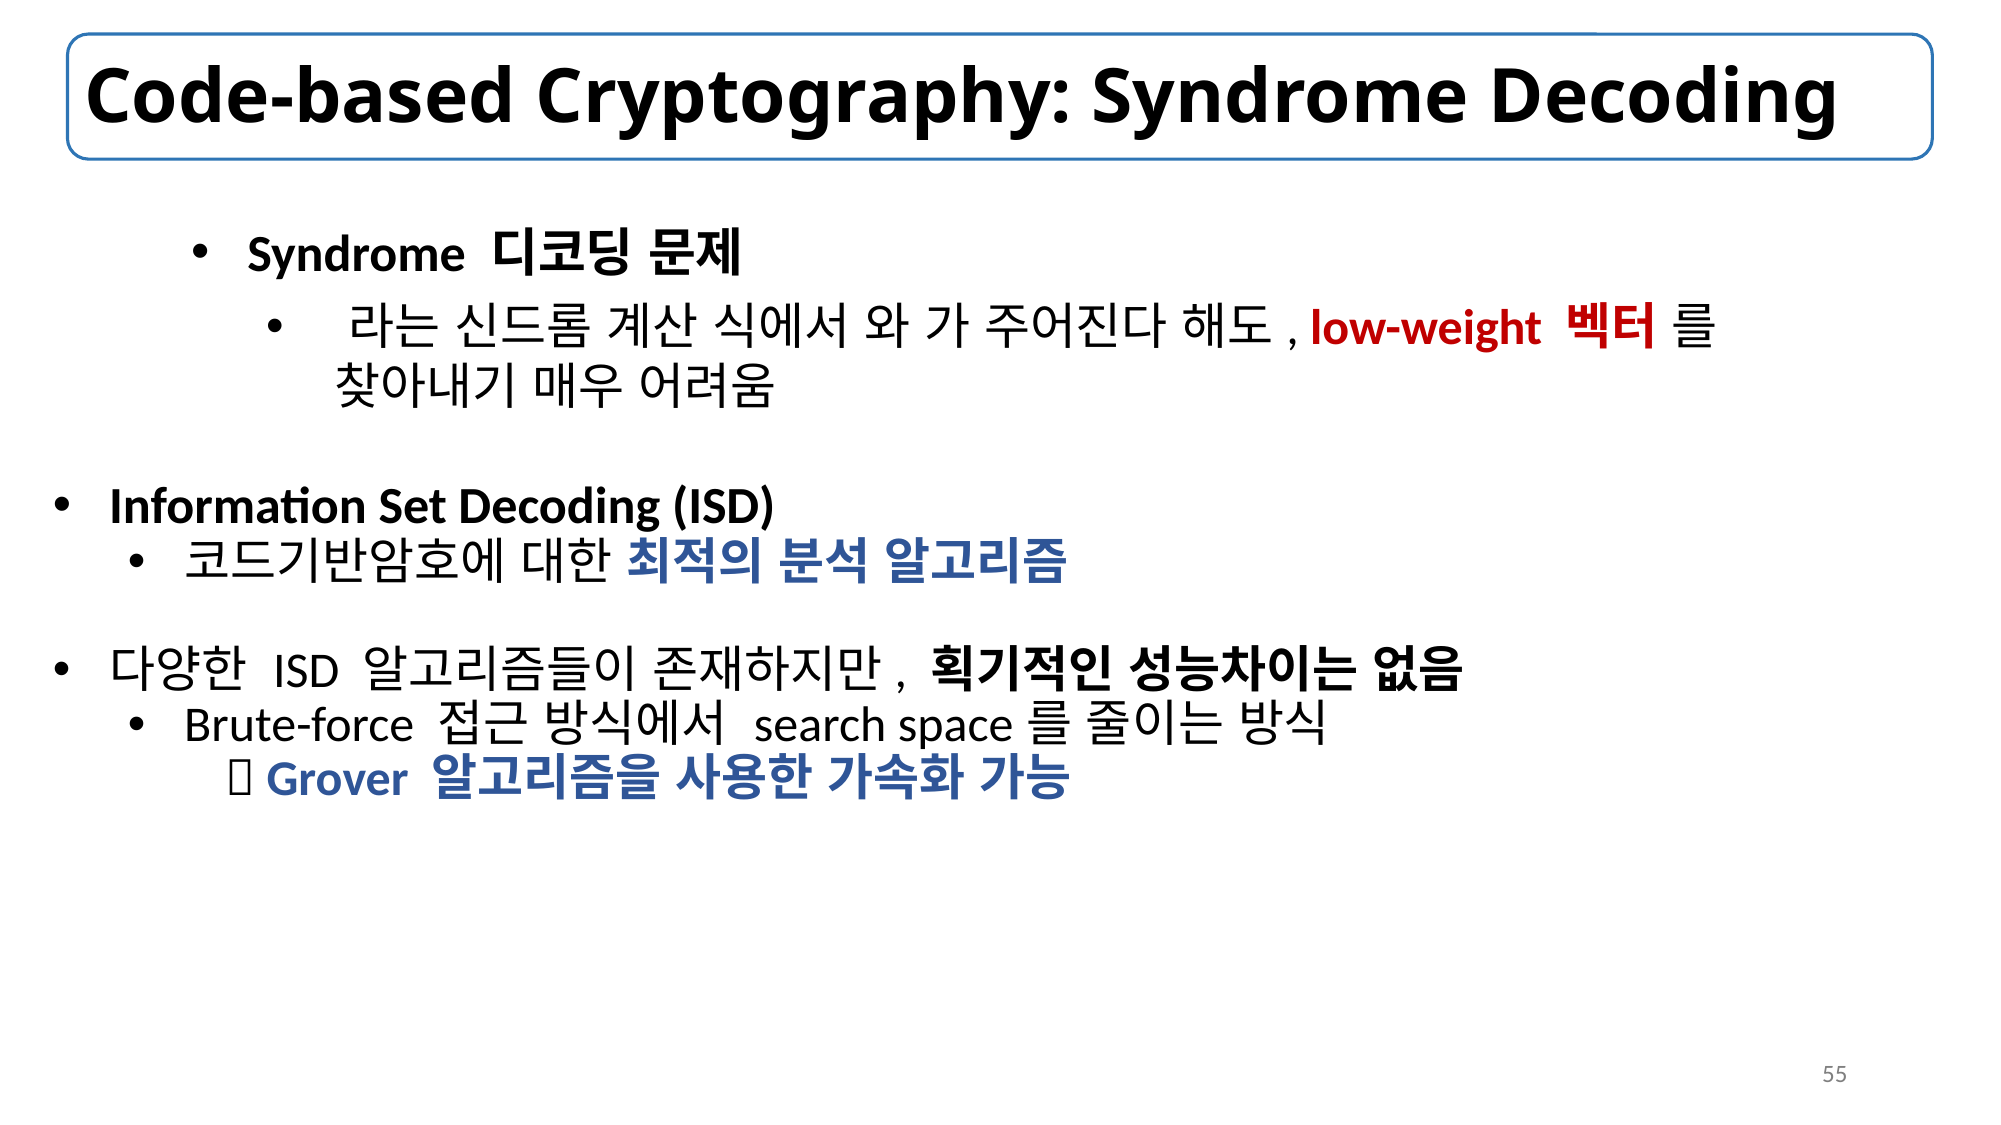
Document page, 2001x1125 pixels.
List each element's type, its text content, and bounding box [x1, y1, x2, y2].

text_box Information Set Decoding (ISD) 코드기반암호에 대한 최적의 분석 알고리즘 다양한 ISD 알고리즘들이 존재하지만, 획기적인 성능차이는 없음 Brute-force 접근 방식에서 search space를 줄이는 방식  Grover 알고리즘을 사용한 가속화 가능 [0, 470, 1852, 814]
text_box 55 [1807, 1050, 1869, 1111]
text_box Code-based Cryptography: Syndrome Decoding [69, 35, 1934, 161]
